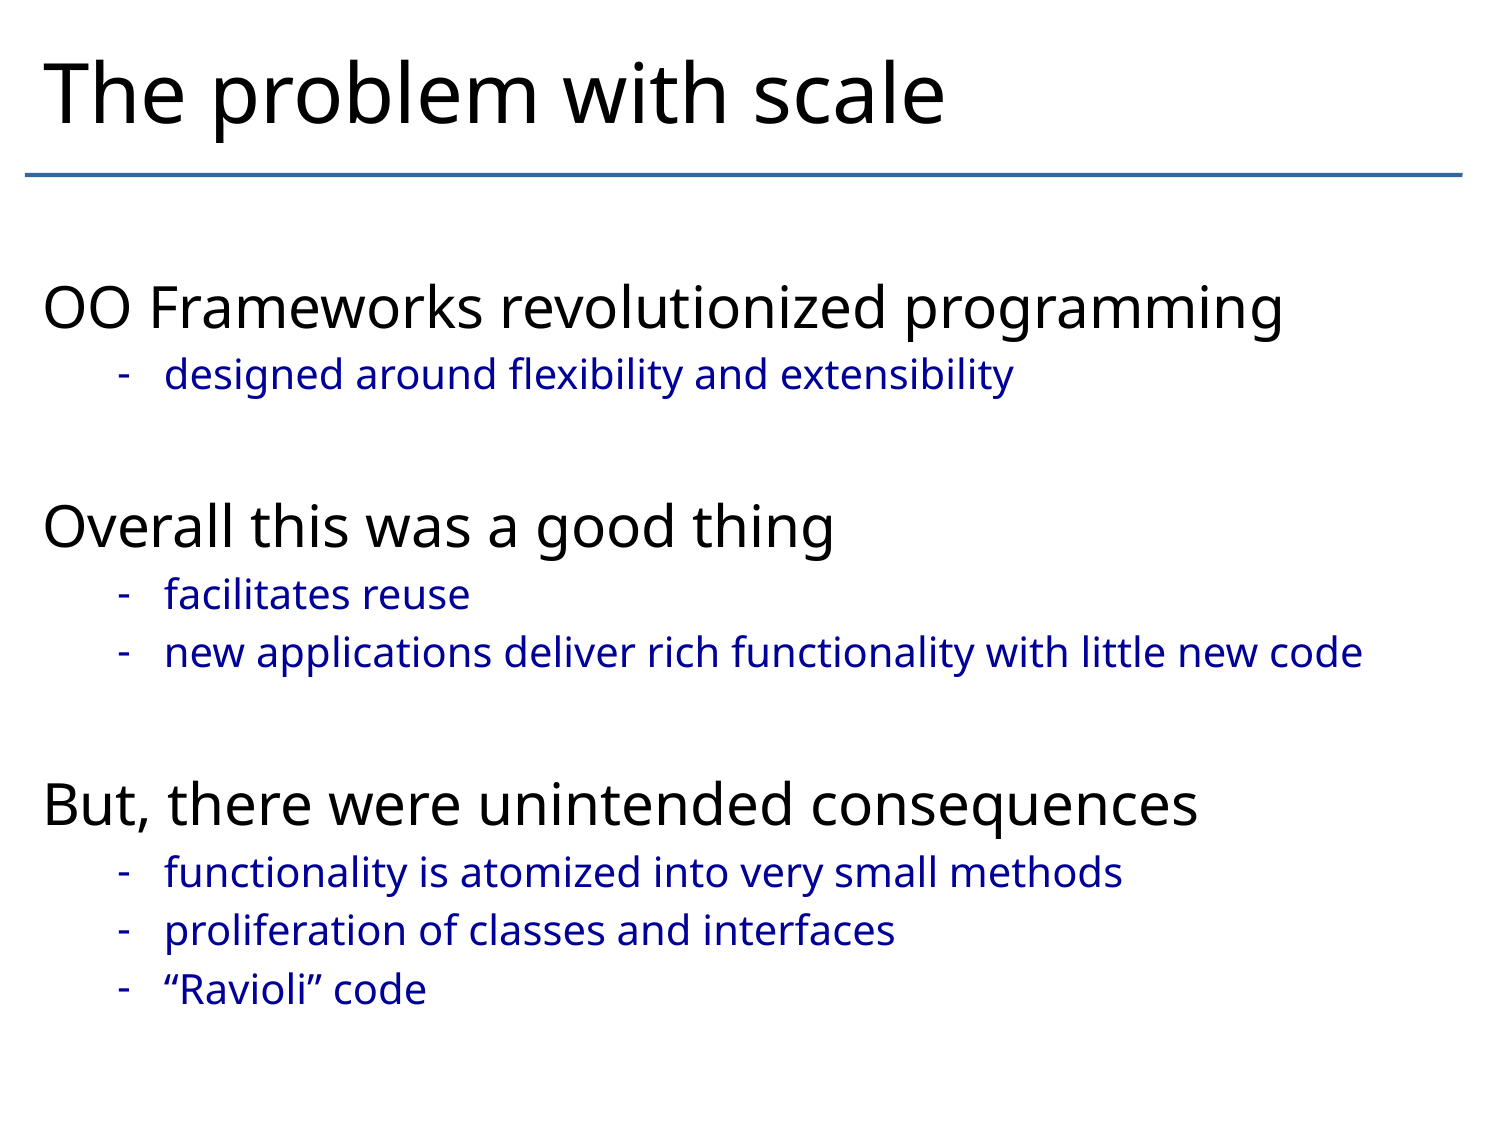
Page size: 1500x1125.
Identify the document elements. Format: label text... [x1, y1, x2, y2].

title The problem with scale [27, 0, 1379, 181]
list OO Frameworks revolutionized programming designed around flexibility and extensibility Overall this was a good thing facilitates reuse new applications deliver rich functionality with little new code But, there were unintended consequences functionality is atomized into very small methods proliferation of classes and interfaces “Ravioli” code [26, 262, 1500, 1006]
